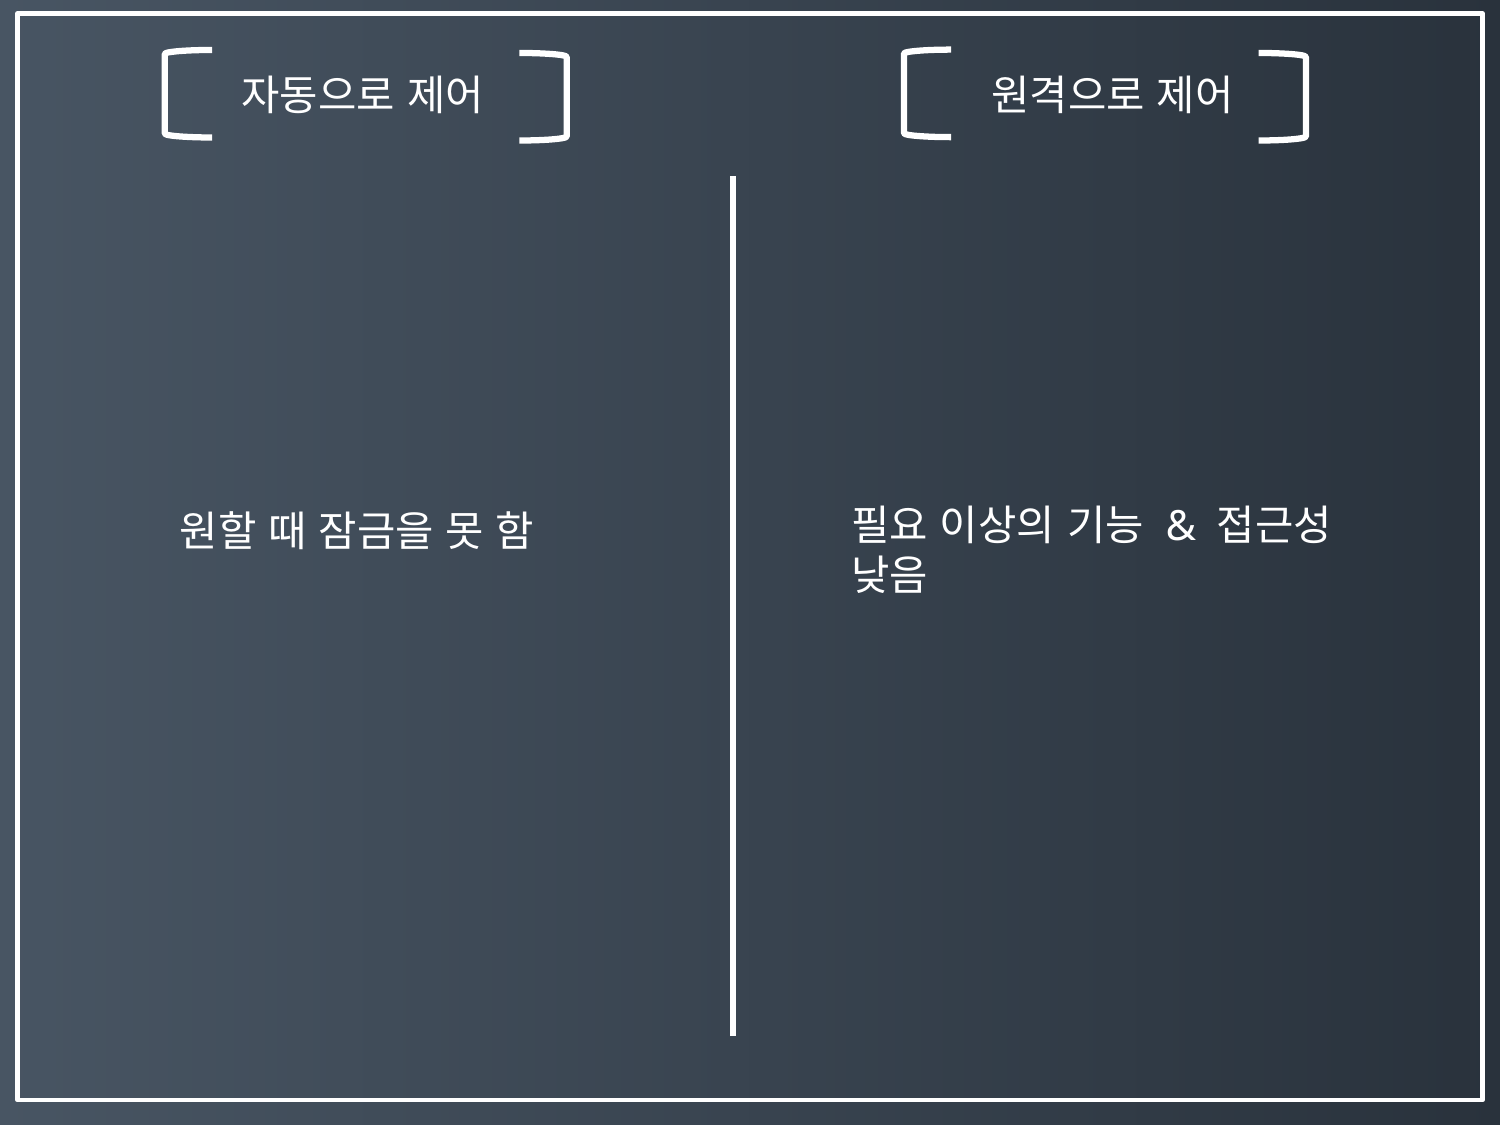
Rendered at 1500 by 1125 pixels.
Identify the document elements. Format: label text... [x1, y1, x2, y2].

text_box [163, 49, 213, 139]
text_box [903, 48, 952, 138]
text_box [519, 52, 568, 142]
text_box [17, 13, 1483, 1100]
text_box [1258, 52, 1307, 142]
text_box 필요 이상의 기능 & 접근성 낮음 [836, 491, 1414, 606]
text_box 원할 때 잠금을 못 함 [164, 497, 650, 563]
